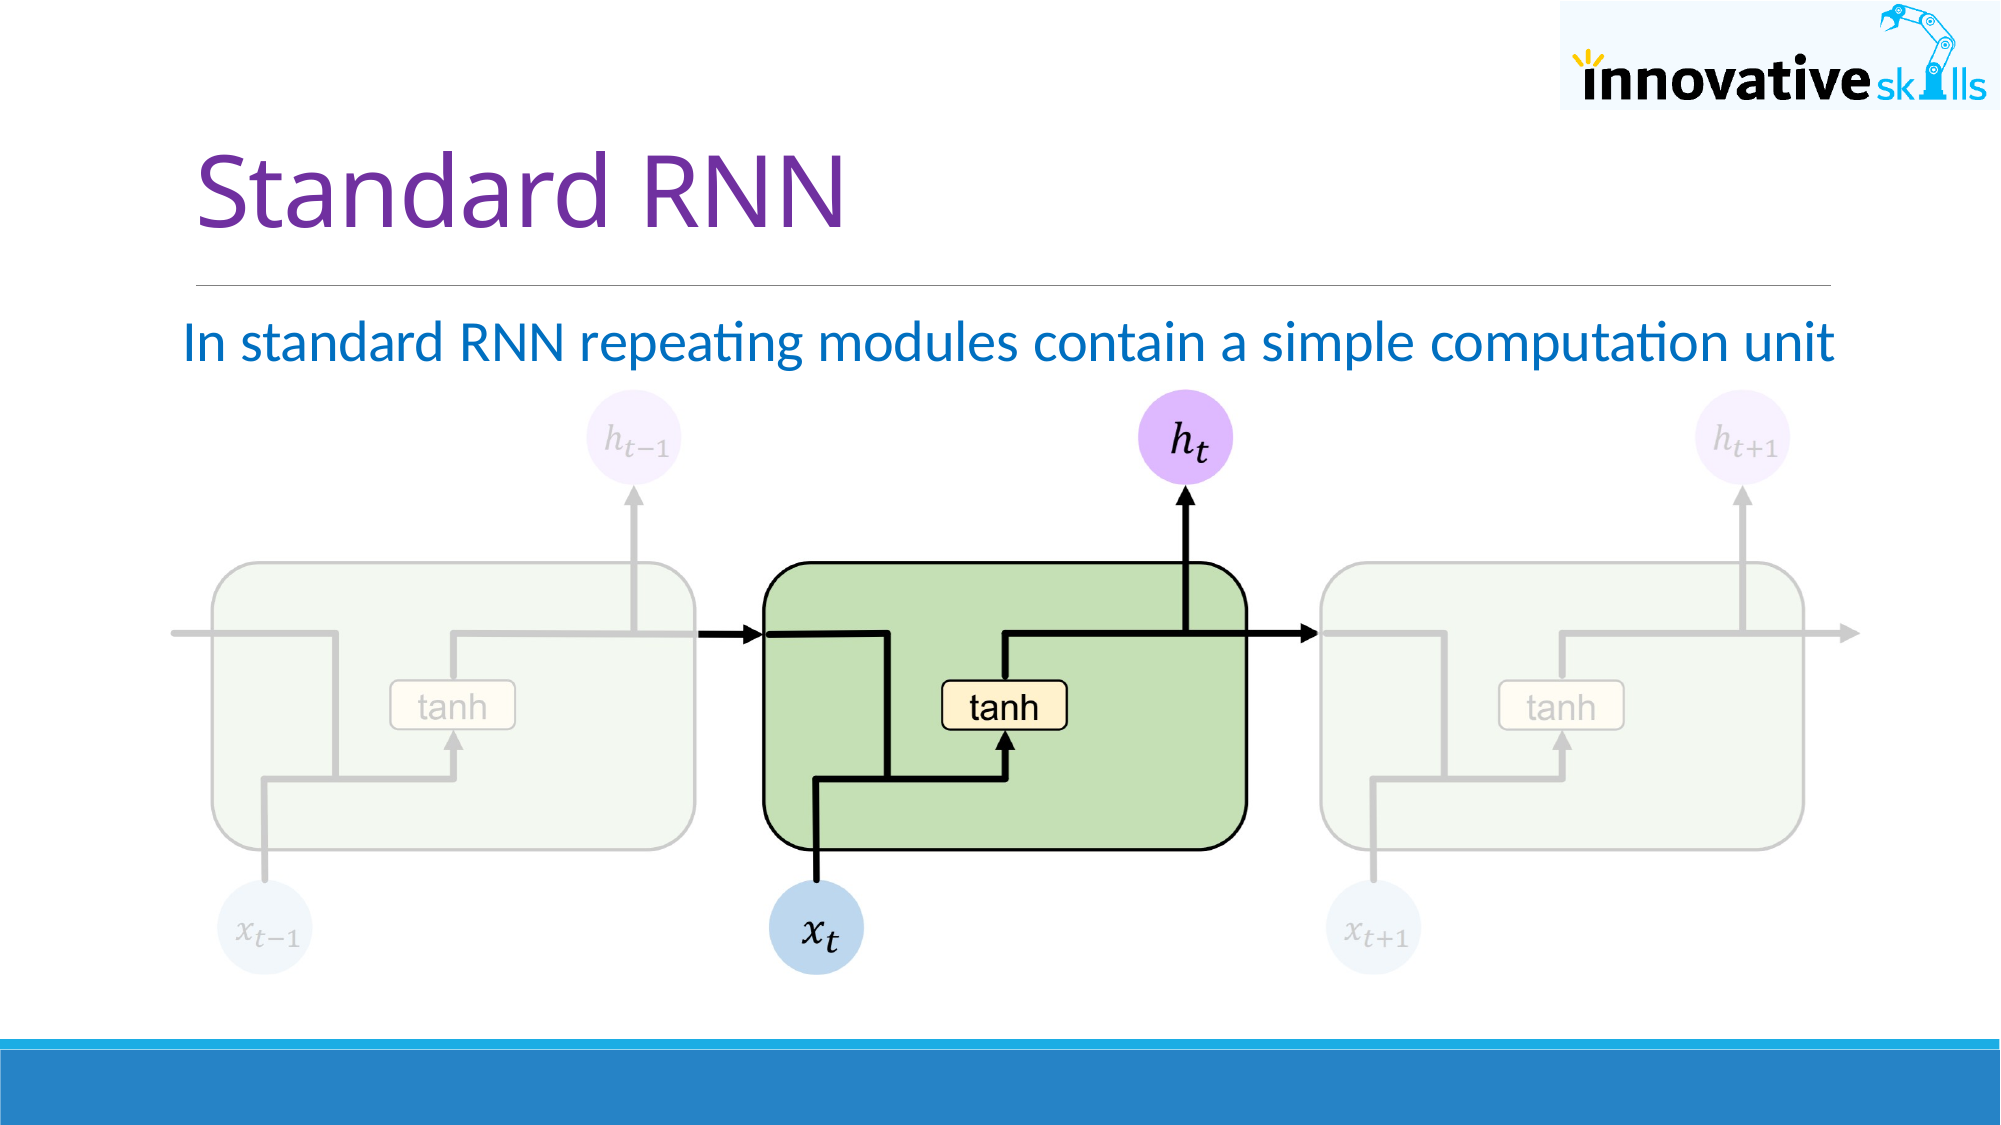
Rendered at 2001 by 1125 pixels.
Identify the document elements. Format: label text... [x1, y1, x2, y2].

picture [170, 389, 1862, 976]
picture [1559, 0, 2000, 111]
text_box In standard RNN repeating modules contain a simple computation unit [179, 301, 1852, 374]
title Standard RNN [180, 47, 1830, 255]
